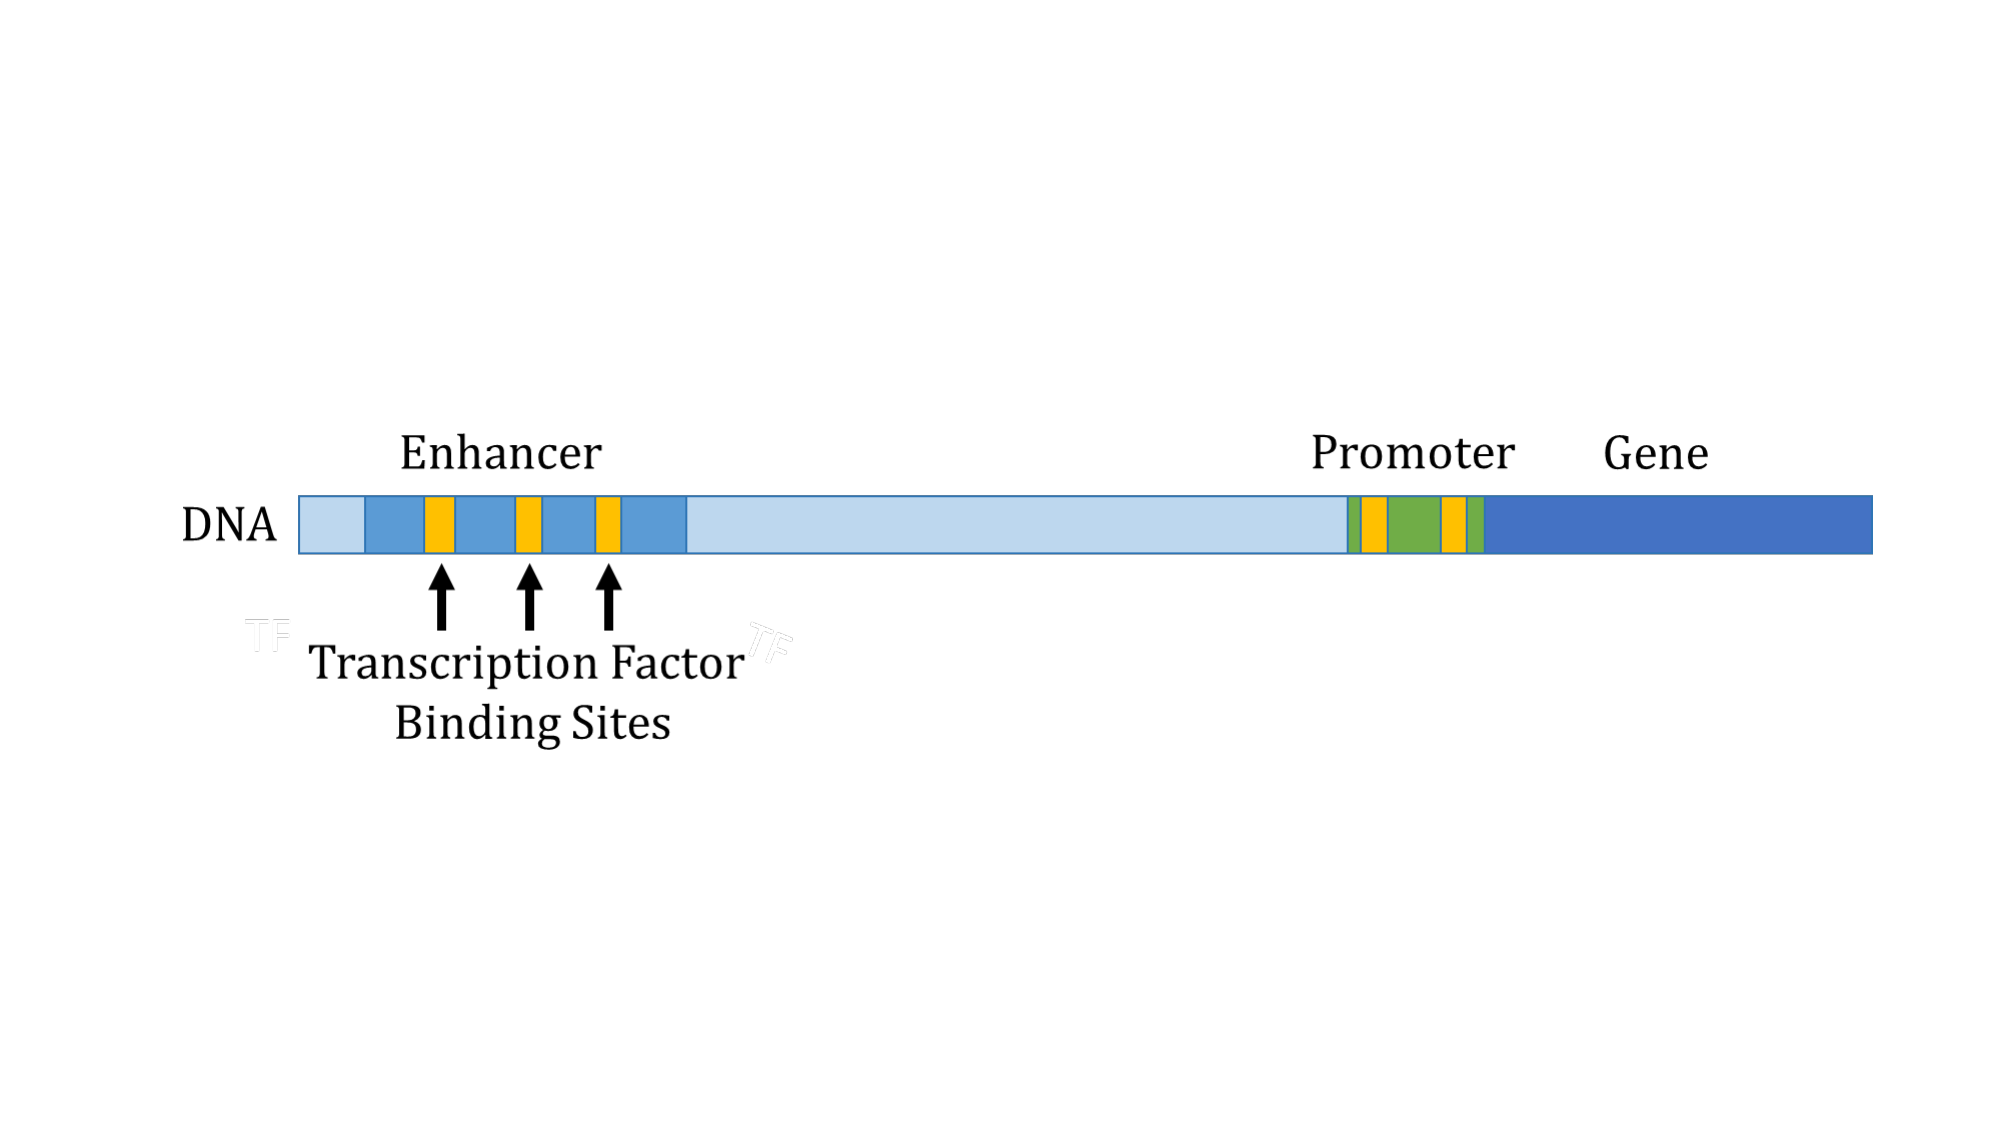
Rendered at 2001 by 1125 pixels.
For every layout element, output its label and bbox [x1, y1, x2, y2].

picture [126, 404, 1873, 780]
